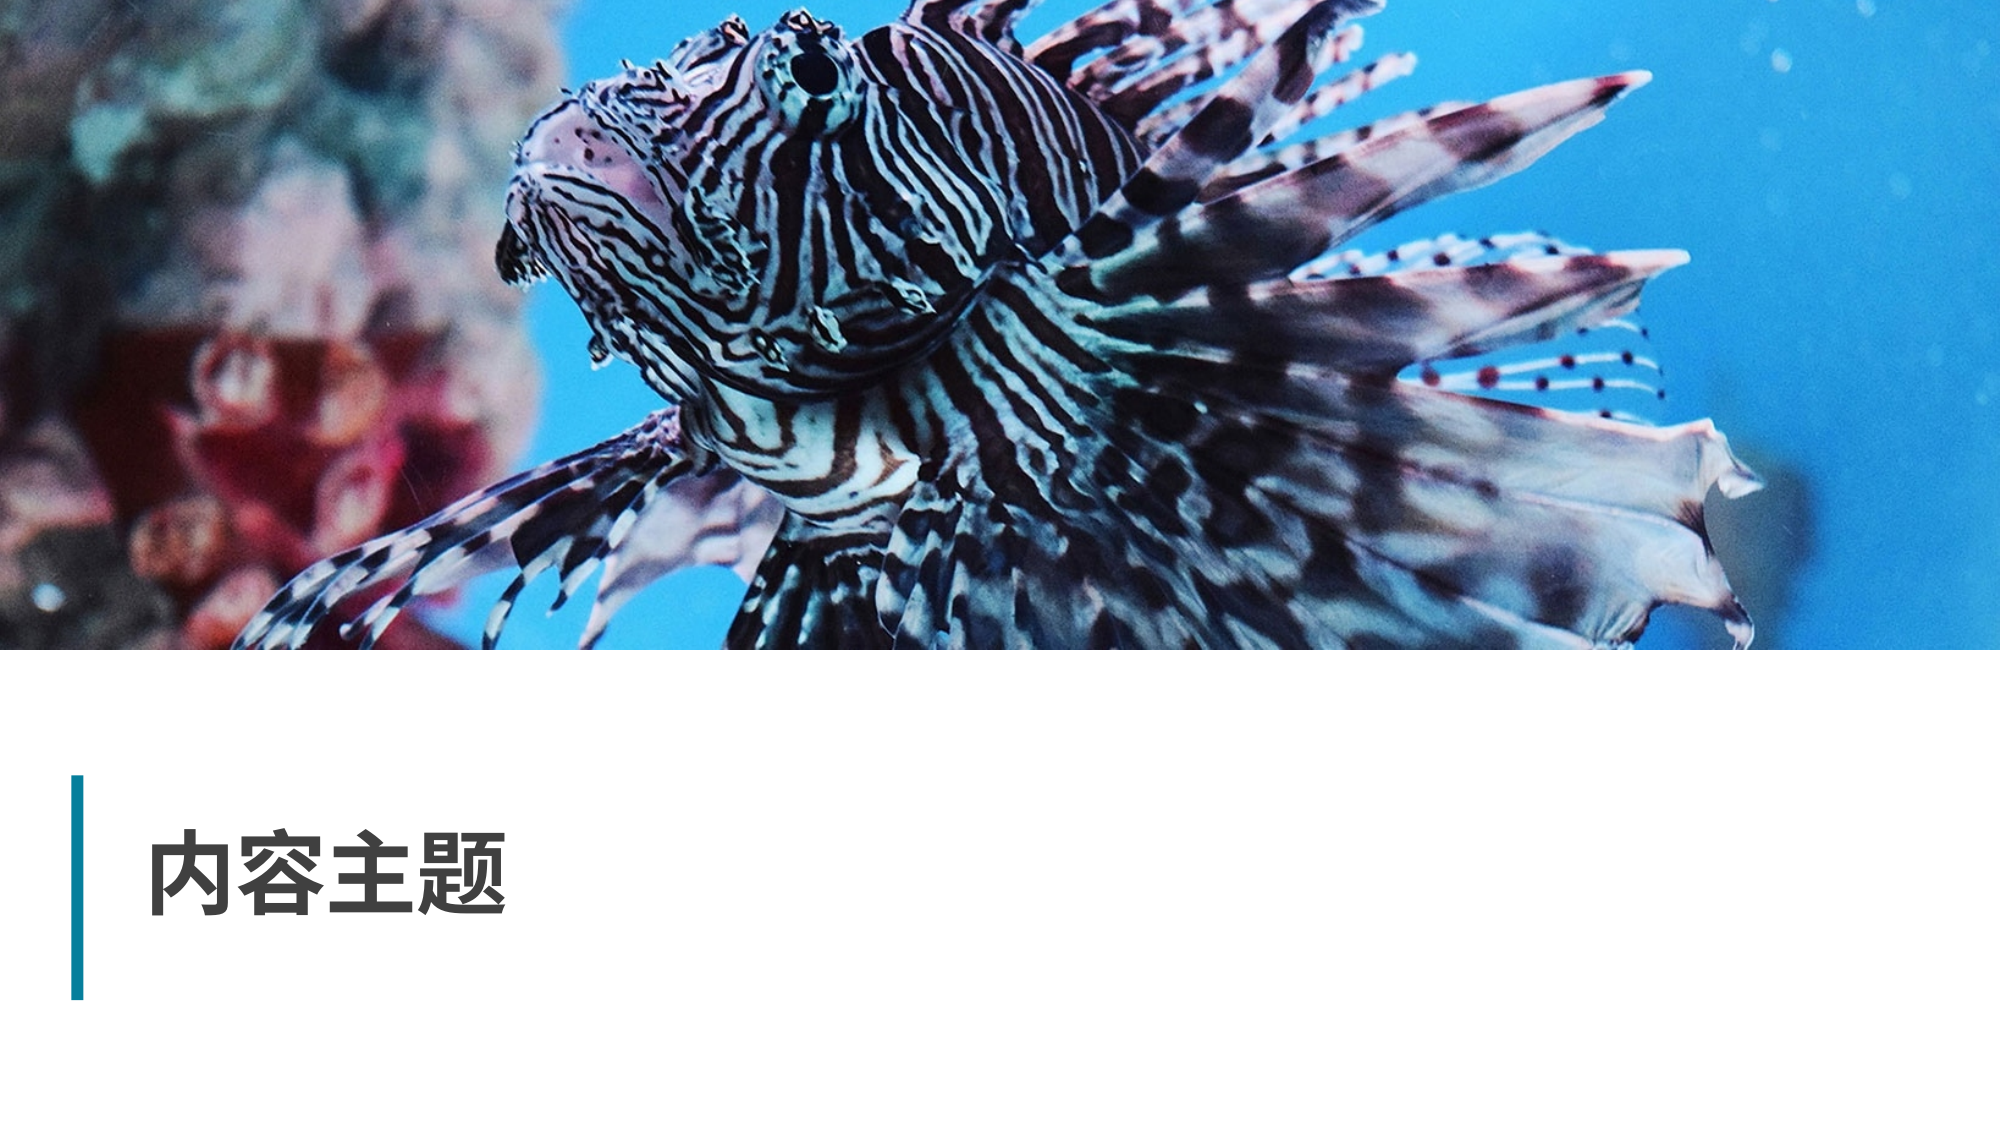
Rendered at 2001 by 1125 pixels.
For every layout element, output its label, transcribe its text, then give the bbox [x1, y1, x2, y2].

picture [0, 0, 2000, 650]
title 内容主题 [129, 820, 1870, 936]
